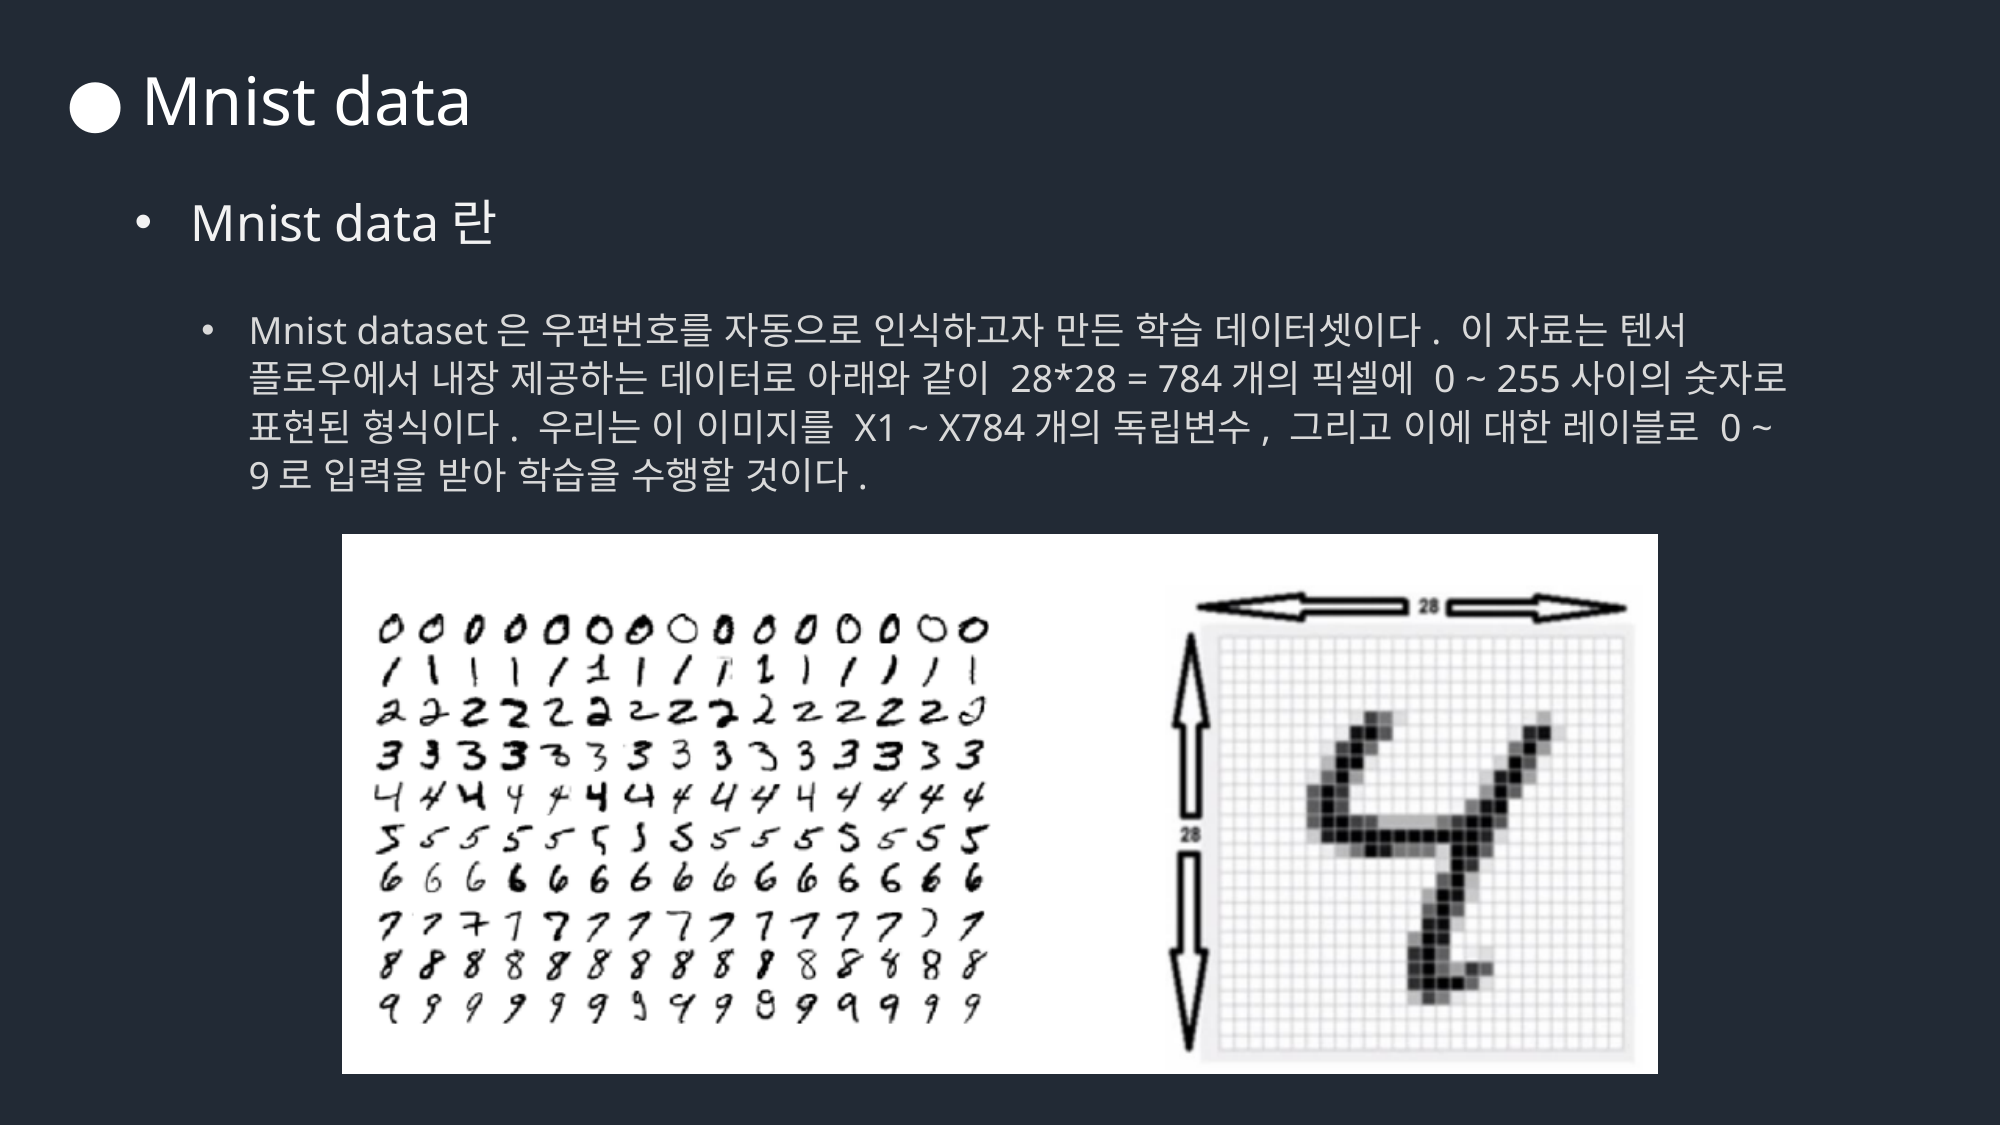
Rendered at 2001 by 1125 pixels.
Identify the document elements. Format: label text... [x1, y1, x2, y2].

picture [342, 534, 1658, 1074]
text_box Mnist dataset은 우편번호를 자동으로 인식하고자 만든 학습 데이터셋이다. 이 자료는 텐서 플로우에서 내장 제공하는 데이터로 아래와 같이 28*28 = 784개의 픽셀에 0 ~ 255사이의 숫자로 표현된 형식이다. 우리는 이 이미지를 X1 ~ X784개의 독립변수, 그리고 이에 대한 레이블로 0 ~ 9로 입력을 받아 학습을 수행할 것이다. [186, 296, 1808, 504]
text_box Mnist data란 [119, 184, 1783, 259]
text_box ● Mnist data [51, 51, 1415, 146]
